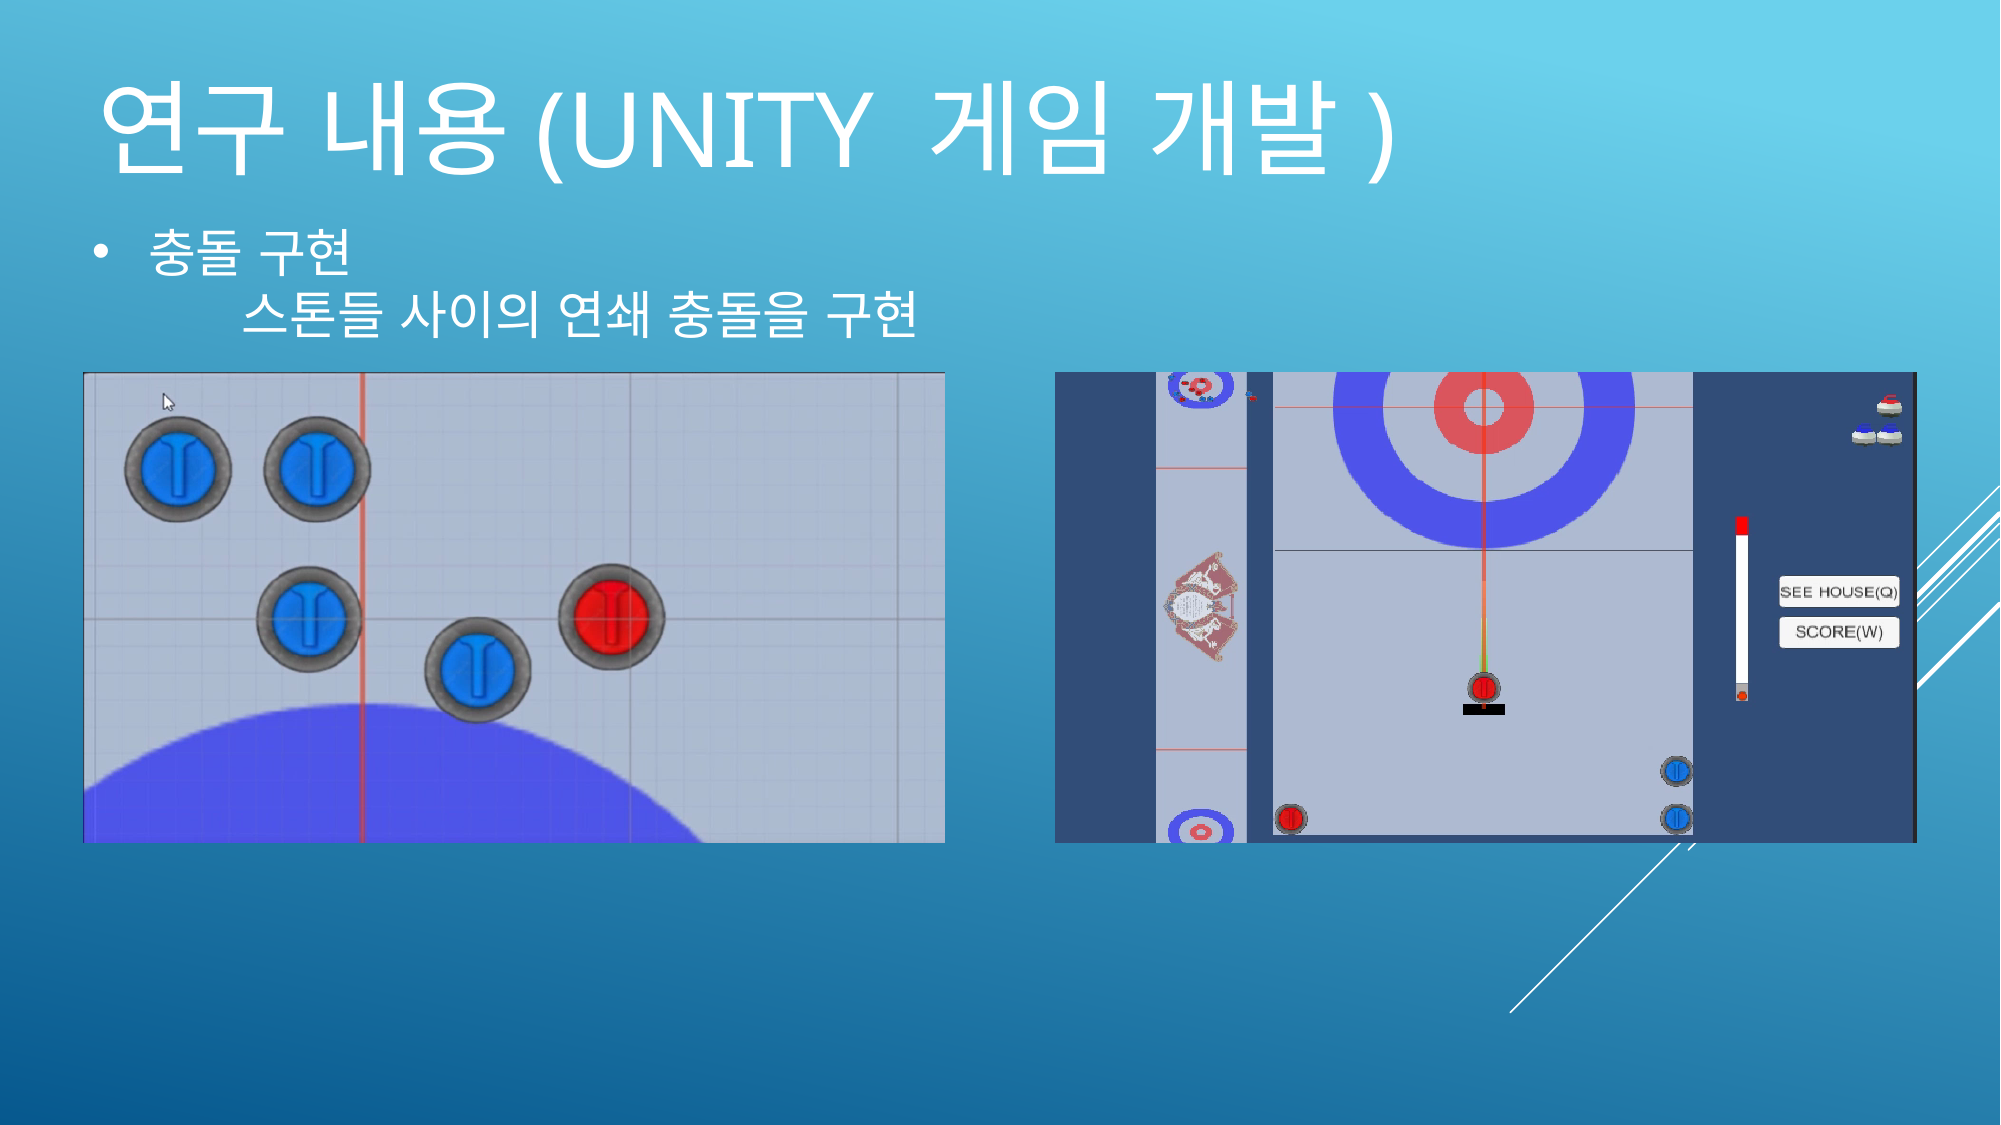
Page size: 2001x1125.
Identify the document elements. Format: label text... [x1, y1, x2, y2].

title 연구 내용(Unity 게임 개발) [82, 0, 1476, 252]
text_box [1054, 371, 1918, 844]
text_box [82, 371, 946, 844]
text_box 충돌 구현 스톤들 사이의 연쇄 충돌을 구현 [77, 212, 936, 353]
